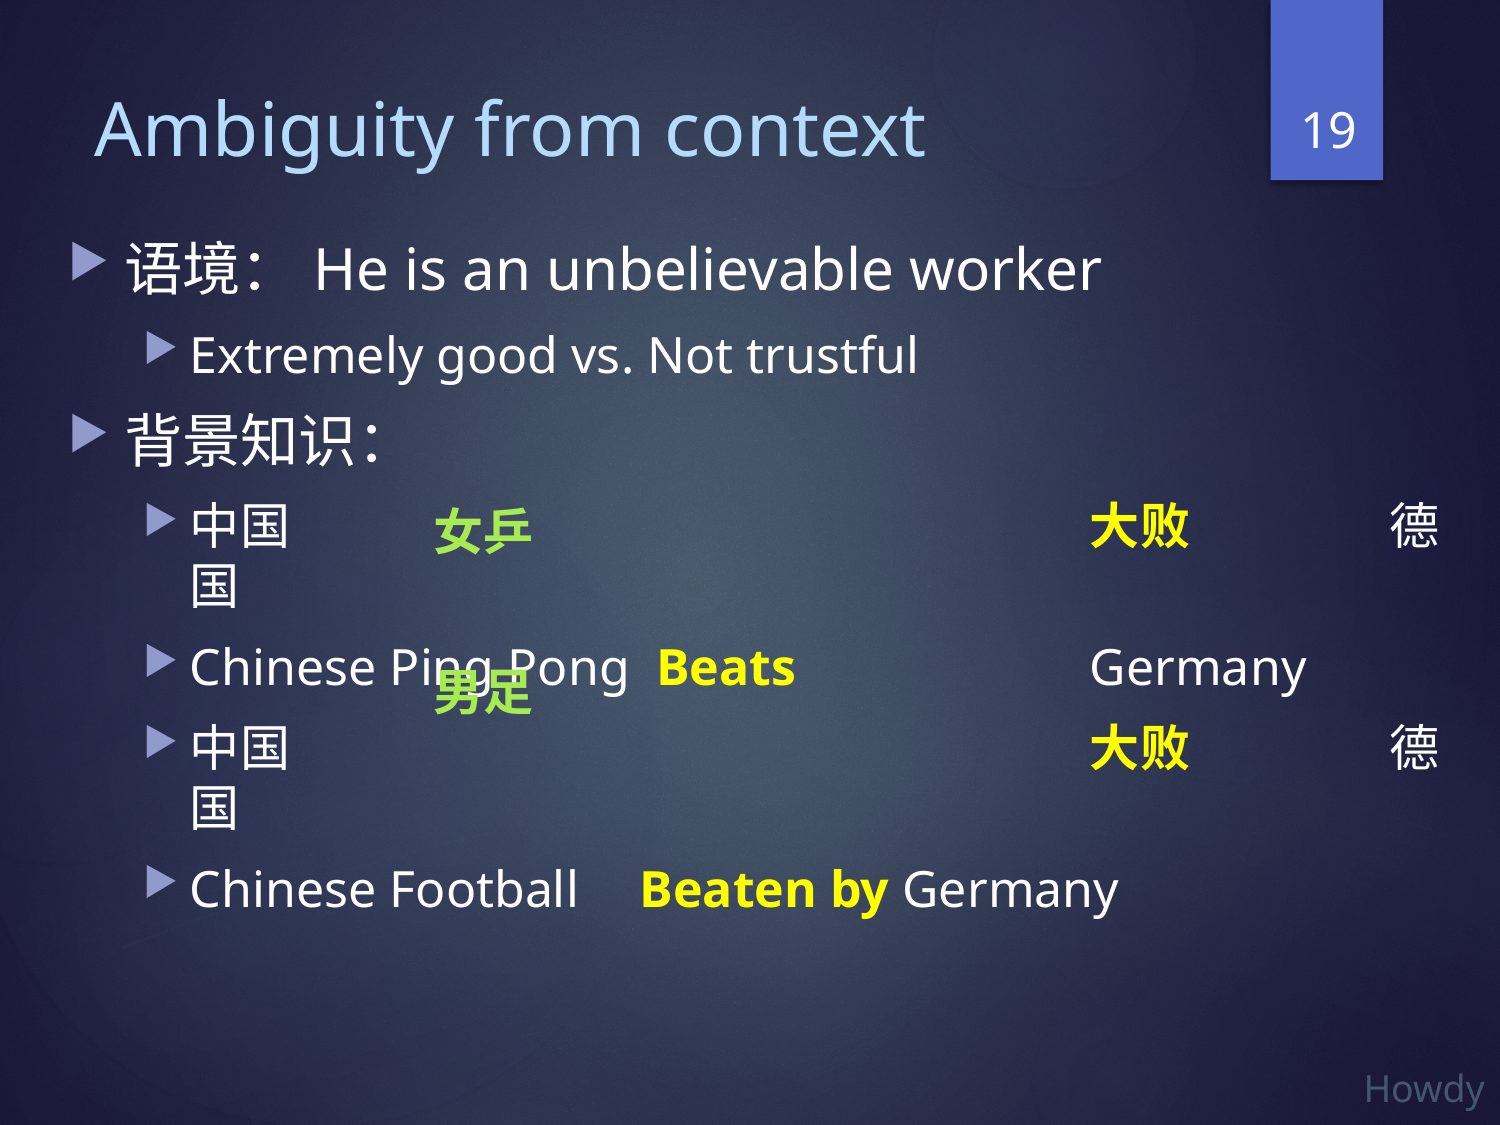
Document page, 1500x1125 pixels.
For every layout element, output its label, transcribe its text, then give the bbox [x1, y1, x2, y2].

title Ambiguity from context [79, 74, 1237, 224]
slide_number 19 [1277, 48, 1381, 175]
text_box 男足 [419, 652, 597, 728]
list 语境：He is an unbelievable worker Extremely good vs. Not trustful 背景知识： 中国 大败 德国 Chinese Ping Pong Beats Germany 中国 大败 德国 Chinese Football Beaten by Germany [53, 224, 1474, 1090]
text_box 女乒 [418, 493, 597, 568]
